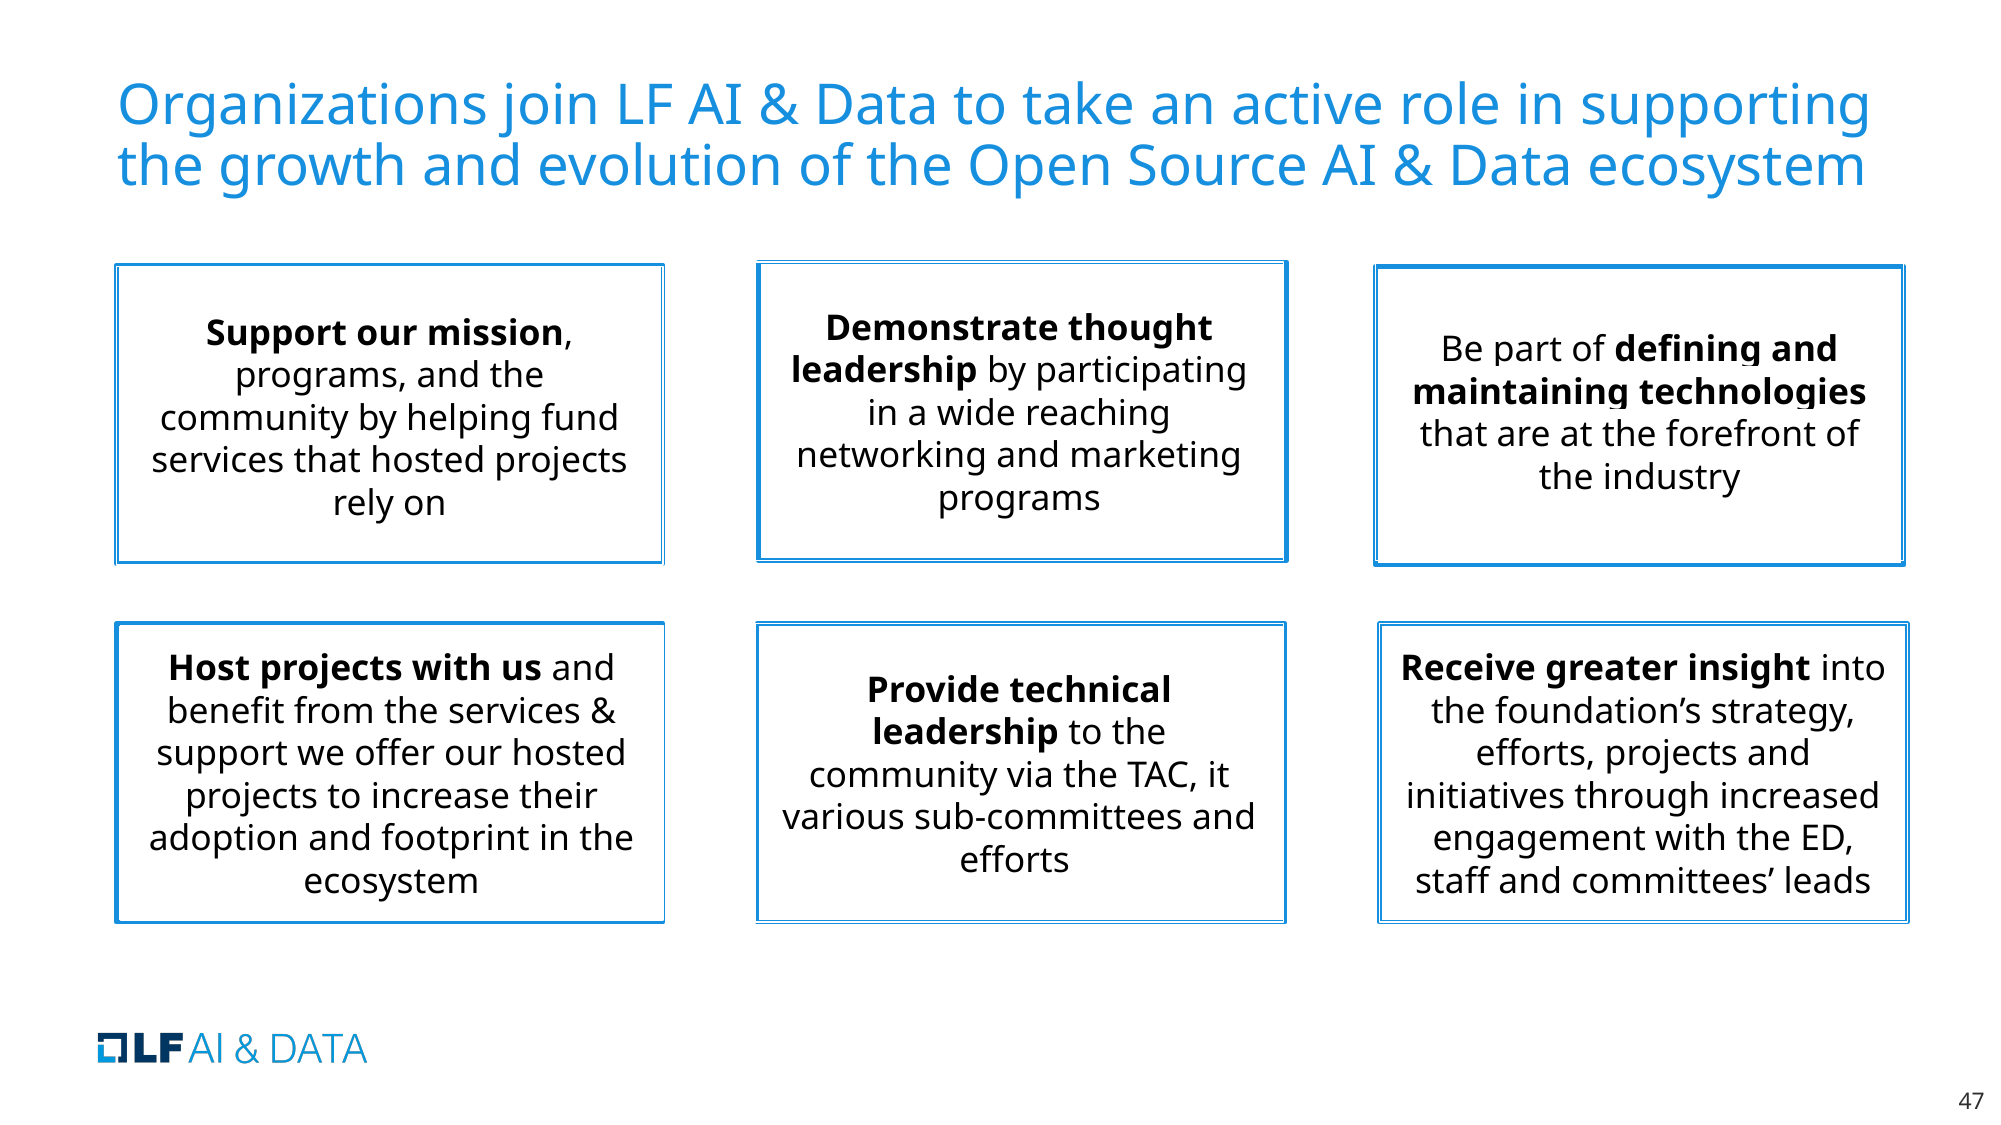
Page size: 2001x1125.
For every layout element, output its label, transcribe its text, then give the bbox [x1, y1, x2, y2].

text_box Demonstrate thought leadership by participating in a wide reaching networking and marketing programs [755, 261, 1284, 561]
slide_number ‹#› [1939, 1080, 2000, 1125]
text_box Support our mission, programs, and the community by helping fund services that hosted projects rely on [116, 266, 663, 566]
text_box Receive greater insight into the foundation’s strategy, efforts, projects and initiatives through increased engagement with the ED, staff and committees’ leads [1379, 623, 1908, 923]
text_box [116, 623, 663, 923]
text_box Be part of defining and maintaining technologies that are at the forefront of the industry [1375, 261, 1904, 561]
title Organizations join LF AI & Data to take an active role in supporting the growth and evolution of the Open Source AI & Data ecosystem [102, 59, 1897, 214]
picture [92, 1029, 371, 1068]
text_box Host projects with us and benefit from the services & support we offer our hosted projects to increase their adoption and footprint in the ecosystem [120, 625, 663, 921]
text_box Provide technical leadership to the community via the TAC, it various sub-committees and efforts [755, 623, 1284, 923]
text_box [1375, 561, 1904, 566]
